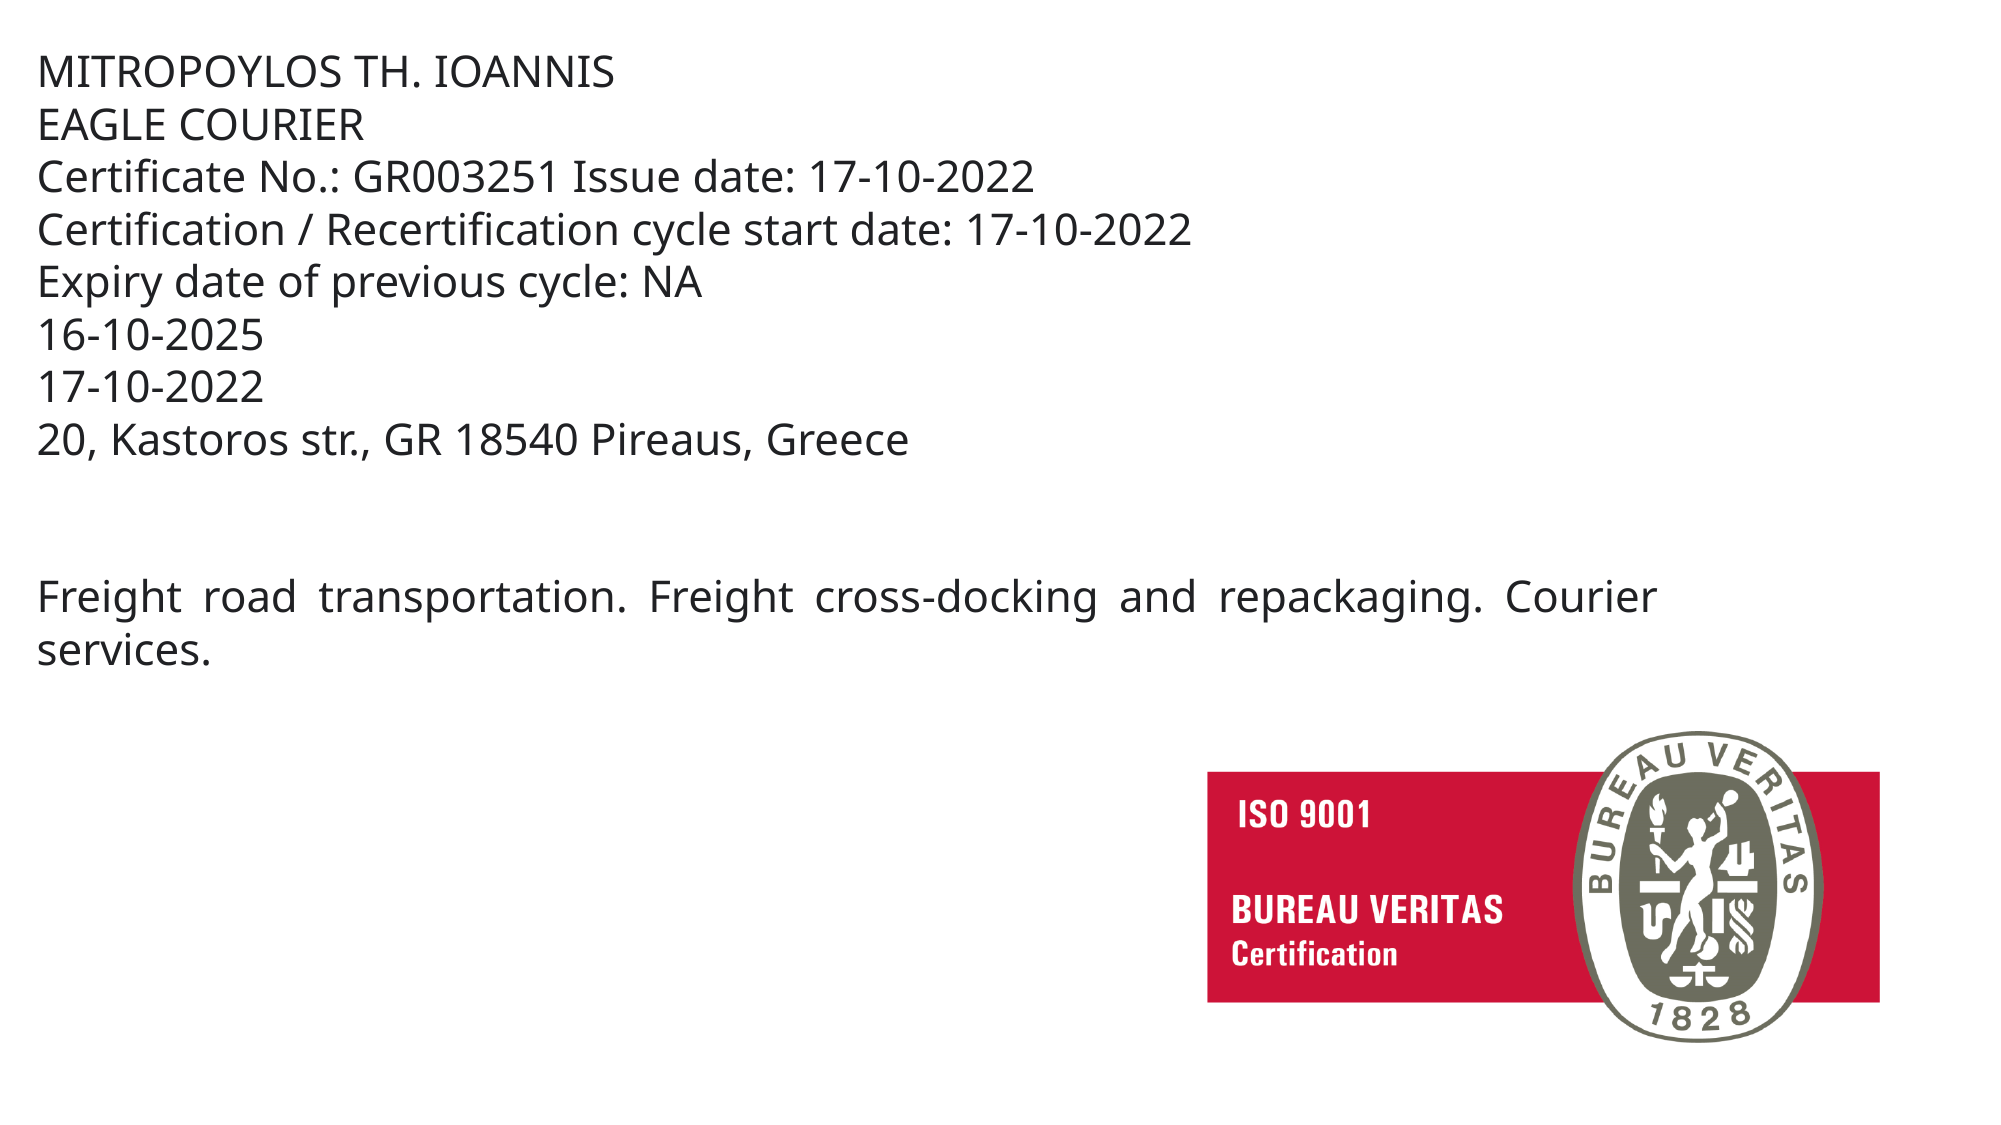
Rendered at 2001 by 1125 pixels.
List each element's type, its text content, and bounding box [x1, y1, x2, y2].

text_box MITROPOYLOS TH. IOANNIS EAGLE COURIER Certificate No.: GR003251 Issue date: 17-10-2022 Certification / Recertification cycle start date: 17-10-2022 Expiry date of previous cycle: NA 16-10-2025 17-10-2022 20, Kastoros str., GR 18540 Pireaus, Greece Freight road transportation. Freight cross-docking and repackaging. Courier services. [21, 36, 1674, 682]
picture [1207, 731, 1880, 1043]
